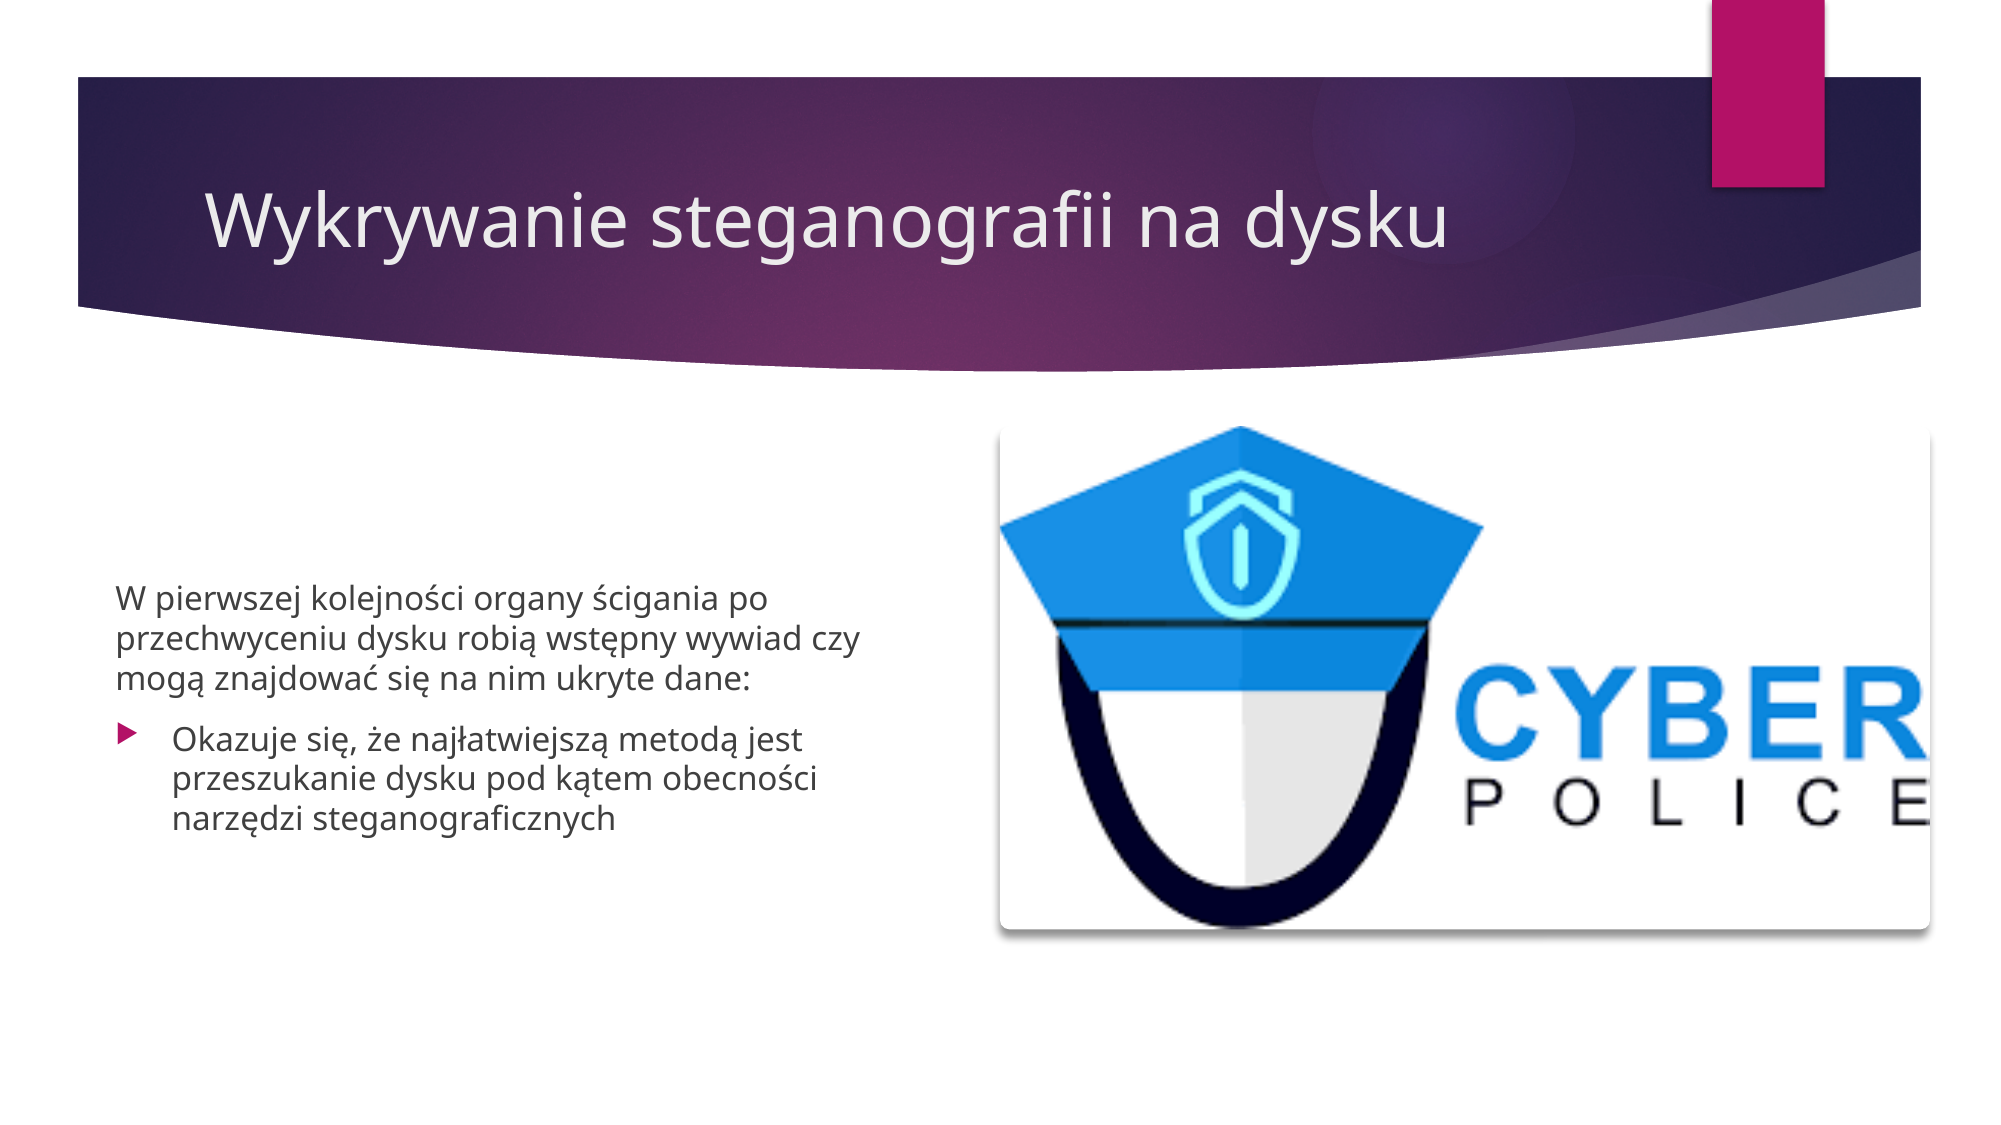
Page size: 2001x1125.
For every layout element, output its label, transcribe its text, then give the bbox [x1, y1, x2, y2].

title Wykrywanie steganografii na dysku [189, 159, 1627, 276]
list W pierwszej kolejności organy ścigania po przechwyceniu dysku robią wstępny wywiad czy mogą znajdować się na nim ukryte dane: Okazuje się, że najłatwiejszą metodą jest przeszukanie dysku pod kątem obecności narzędzi steganograficznych [100, 427, 960, 988]
picture [999, 425, 1931, 930]
